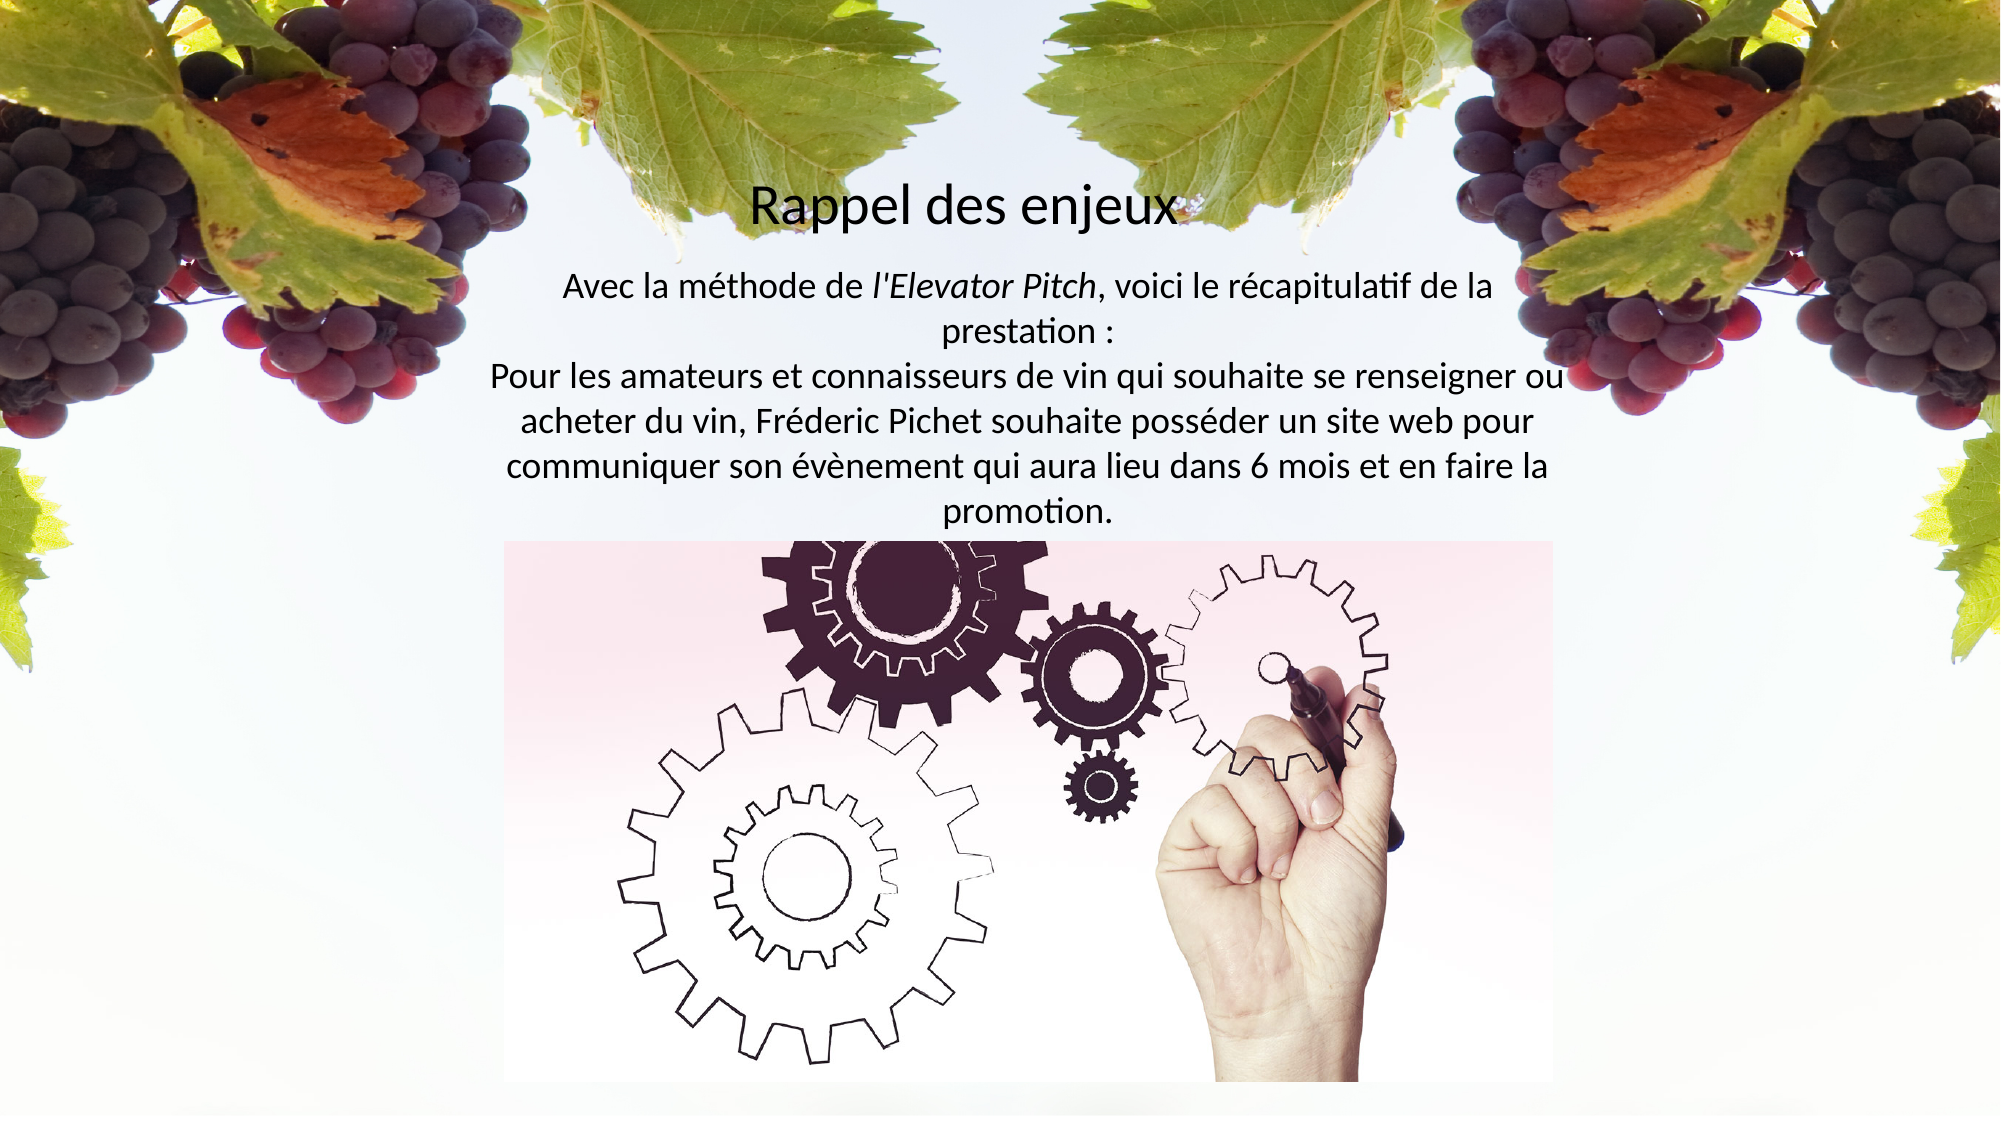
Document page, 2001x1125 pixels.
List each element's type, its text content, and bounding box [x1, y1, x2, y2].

text_box Avec la méthode de l'Elevator Pitch, voici le récapitulatif de la prestation : Pour les amateurs et connaisseurs de vin qui souhaite se renseigner ou acheter du vin, Fréderic Pichet souhaite posséder un site web pour communiquer son évènement qui aura lieu dans 6 mois et en faire la promotion. [465, 253, 1591, 539]
picture [0, 0, 2001, 1125]
list Rappel des enjeux [734, 167, 1234, 253]
